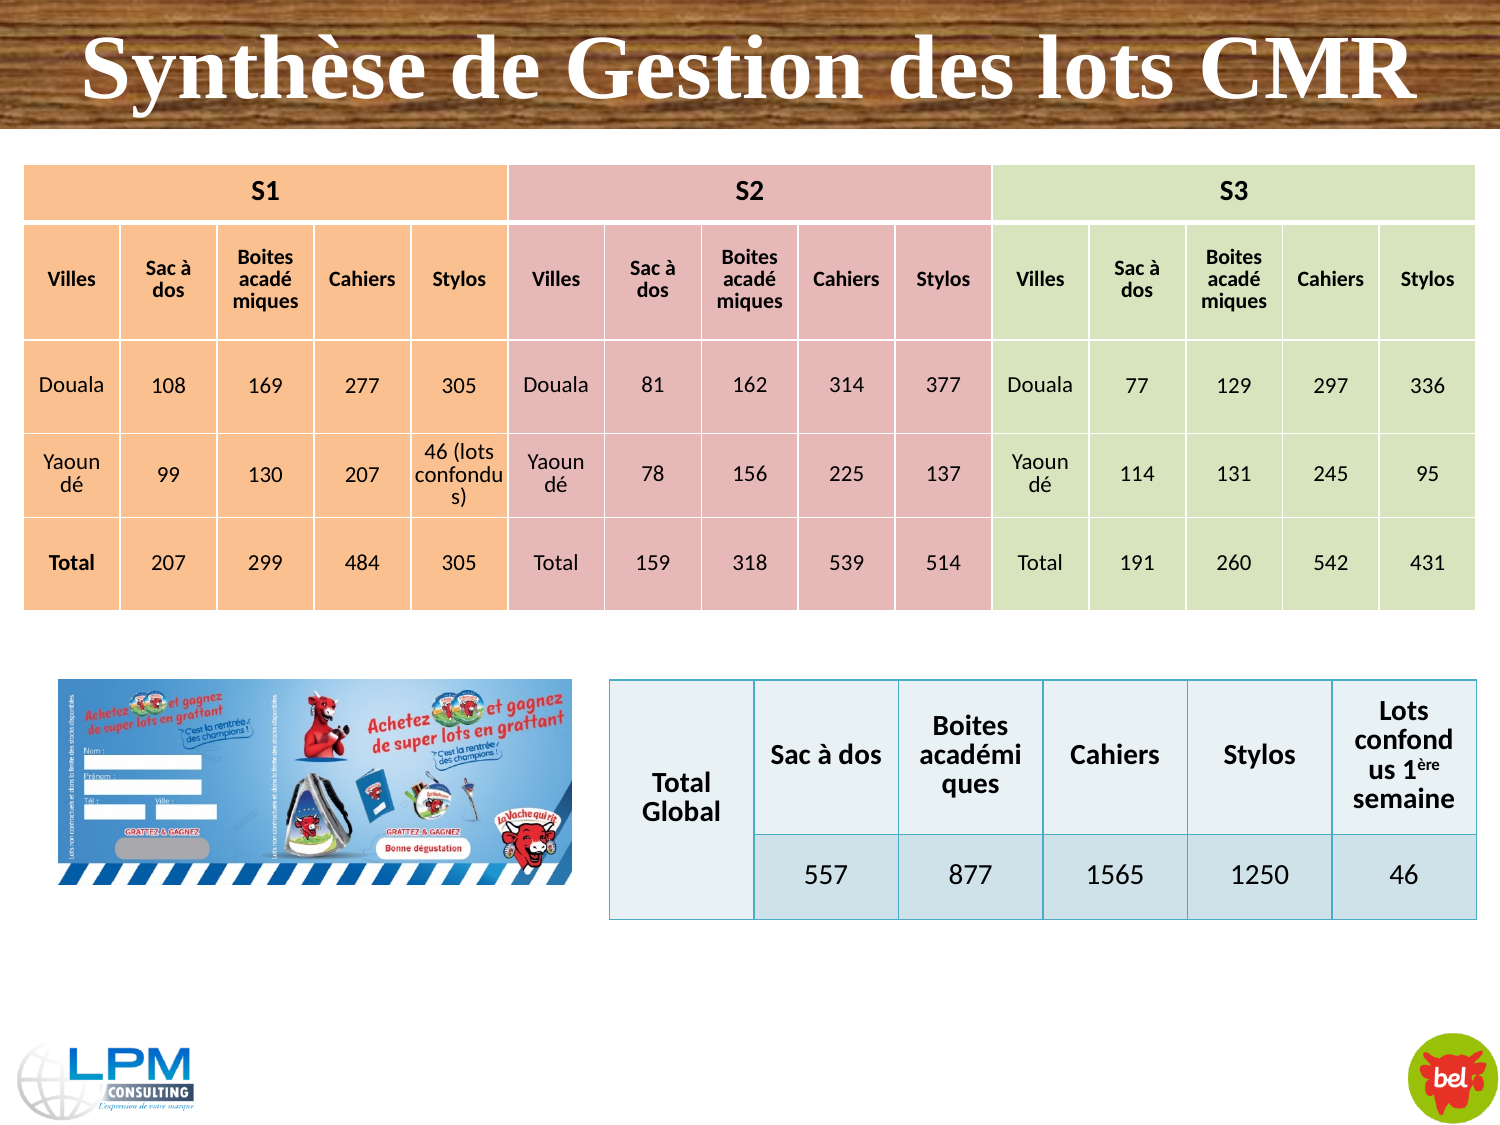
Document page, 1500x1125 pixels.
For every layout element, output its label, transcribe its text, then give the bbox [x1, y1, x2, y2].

picture [0, 1030, 215, 1125]
table_cell 46 [1333, 835, 1476, 919]
table_cell 314 [799, 341, 894, 433]
table_cell Villes [24, 225, 119, 339]
table_cell 159 [605, 518, 701, 610]
table_cell 169 [218, 341, 313, 433]
table_header Lots confondus 1ère semaine [1333, 681, 1476, 834]
table_cell 81 [605, 341, 701, 433]
table_cell 137 [896, 434, 991, 517]
table_cell 377 [896, 341, 991, 433]
table_cell Stylos [896, 225, 991, 339]
table_cell Sac à dos [121, 225, 216, 339]
table_cell 305 [412, 341, 507, 433]
table_cell 207 [121, 518, 216, 610]
table_cell 99 [121, 434, 216, 517]
table_cell 162 [702, 341, 797, 433]
table_header Boites académiques [899, 681, 1042, 834]
table_cell Cahiers [1283, 225, 1378, 339]
table_cell 336 [1380, 341, 1475, 433]
table_cell 1565 [1044, 835, 1187, 919]
table_cell Sac à dos [1090, 225, 1185, 339]
table_cell 297 [1283, 341, 1378, 433]
table_cell 305 [412, 518, 507, 610]
table_cell Total [993, 518, 1088, 610]
table_cell 318 [702, 518, 797, 610]
table_cell 299 [218, 518, 313, 610]
table_cell Yaoundé [509, 434, 604, 517]
table_header Stylos [1188, 681, 1331, 834]
table_cell 431 [1380, 518, 1475, 610]
table_cell 130 [218, 434, 313, 517]
table_header S1 [24, 165, 507, 220]
table_cell Total [24, 518, 119, 610]
table_cell Stylos [1380, 225, 1475, 339]
text_box Synthèse de Gestion des lots CMR [0, 0, 1500, 125]
table_cell 78 [605, 434, 701, 517]
table_cell 114 [1090, 434, 1185, 517]
table_cell Total [509, 518, 604, 610]
table_cell Boites académiques [1187, 225, 1282, 339]
table_cell Douala [24, 341, 119, 433]
table_cell 131 [1187, 434, 1282, 517]
table_cell 542 [1283, 518, 1378, 610]
table_cell 514 [896, 518, 991, 610]
table_header Total Global [610, 681, 753, 919]
table_header Cahiers [1044, 681, 1187, 834]
table_cell Cahiers [315, 225, 410, 339]
table_cell 539 [799, 518, 894, 610]
table_cell 225 [799, 434, 894, 517]
table_cell Boites académiques [218, 225, 313, 339]
table_cell Sac à dos [605, 225, 701, 339]
table_cell Yaoundé [993, 434, 1088, 517]
table_cell 46 (lots confondus) [412, 434, 507, 517]
picture [1406, 1031, 1500, 1125]
table_cell Douala [509, 341, 604, 433]
table_cell 77 [1090, 341, 1185, 433]
table_cell 108 [121, 341, 216, 433]
table_cell 877 [899, 835, 1042, 919]
table_cell 277 [315, 341, 410, 433]
table_cell 156 [702, 434, 797, 517]
table_cell Douala [993, 341, 1088, 433]
table_cell 95 [1380, 434, 1475, 517]
table_cell 245 [1283, 434, 1378, 517]
table_header Sac à dos [755, 681, 898, 834]
table_cell Boites académiques [702, 225, 797, 339]
table_cell 1250 [1188, 835, 1331, 919]
table_cell Yaoundé [24, 434, 119, 517]
table_cell 207 [315, 434, 410, 517]
table_cell 129 [1187, 341, 1282, 433]
table_header S3 [993, 165, 1475, 220]
table_cell Villes [993, 225, 1088, 339]
text_box [0, 125, 1500, 131]
table_header S2 [509, 165, 991, 220]
table_cell 260 [1187, 518, 1282, 610]
table_cell Villes [509, 225, 604, 339]
picture [58, 679, 572, 885]
table_cell 557 [755, 835, 898, 919]
table_cell Stylos [412, 225, 507, 339]
table_cell 484 [315, 518, 410, 610]
table_cell Cahiers [799, 225, 894, 339]
table_cell 191 [1090, 518, 1185, 610]
